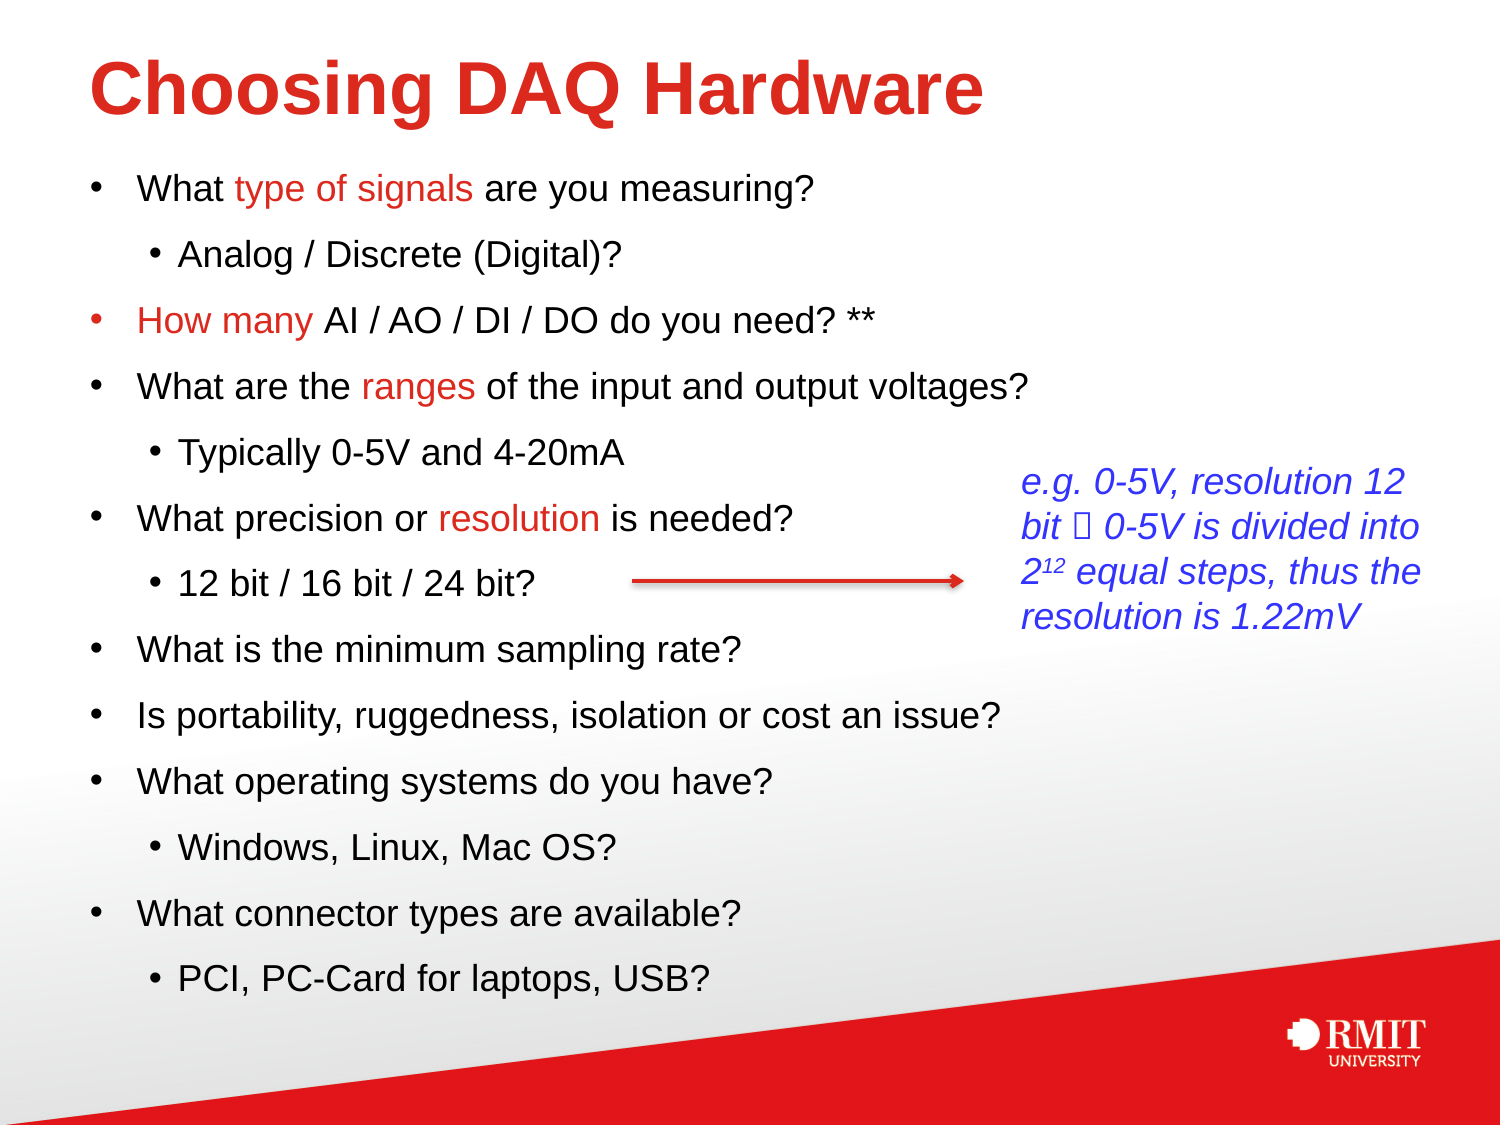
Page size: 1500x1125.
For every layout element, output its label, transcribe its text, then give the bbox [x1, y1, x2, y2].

title Choosing DAQ Hardware [75, 72, 1425, 156]
list What type of signals are you measuring? Analog / Discrete (Digital)? How many AI / AO / DI / DO do you need? ** What are the ranges of the input and output voltages? Typically 0-5V and 4-20mA What precision or resolution is needed? 12 bit / 16 bit / 24 bit? What is the minimum sampling rate? Is portability, ruggedness, isolation or cost an issue? What operating systems do you have? Windows, Linux, Mac OS? What connector types are available? PCI, PC-Card for laptops, USB? [75, 156, 1425, 924]
picture [0, 0, 1500, 1125]
text_box e.g. 0-5V, resolution 12 bit  0-5V is divided into 212 equal steps, thus the resolution is 1.22mV [1006, 449, 1458, 645]
